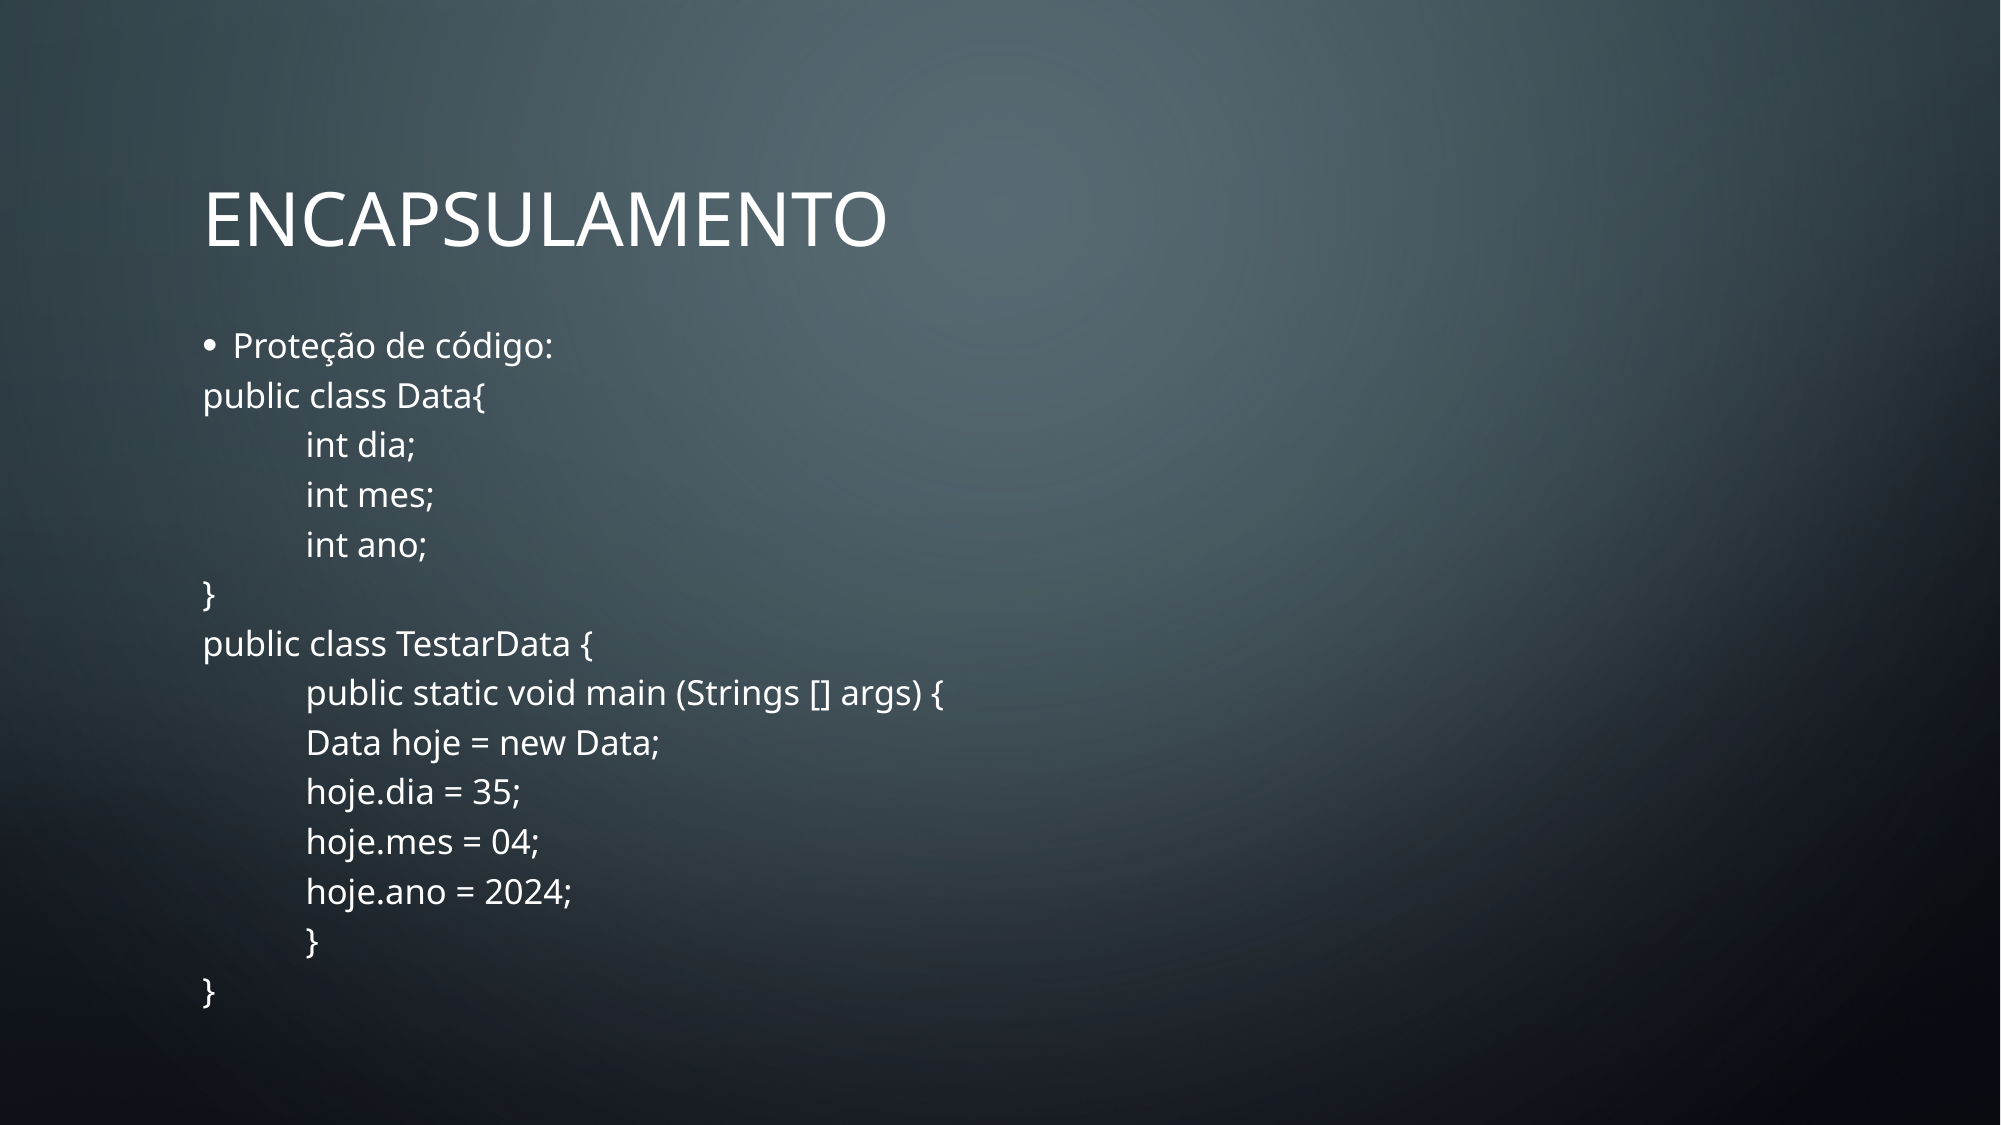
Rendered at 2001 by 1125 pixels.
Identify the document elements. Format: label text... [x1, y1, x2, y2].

title ENCAPSULAMENTO [187, 101, 1813, 308]
list Proteção de código: public class Data{ int dia; int mes; int ano; } public class TestarData { public static void main (Strings [] args) { Data hoje = new Data; hoje.dia = 35; hoje.mes = 04; hoje.ano = 2024; } } [187, 308, 1914, 1024]
